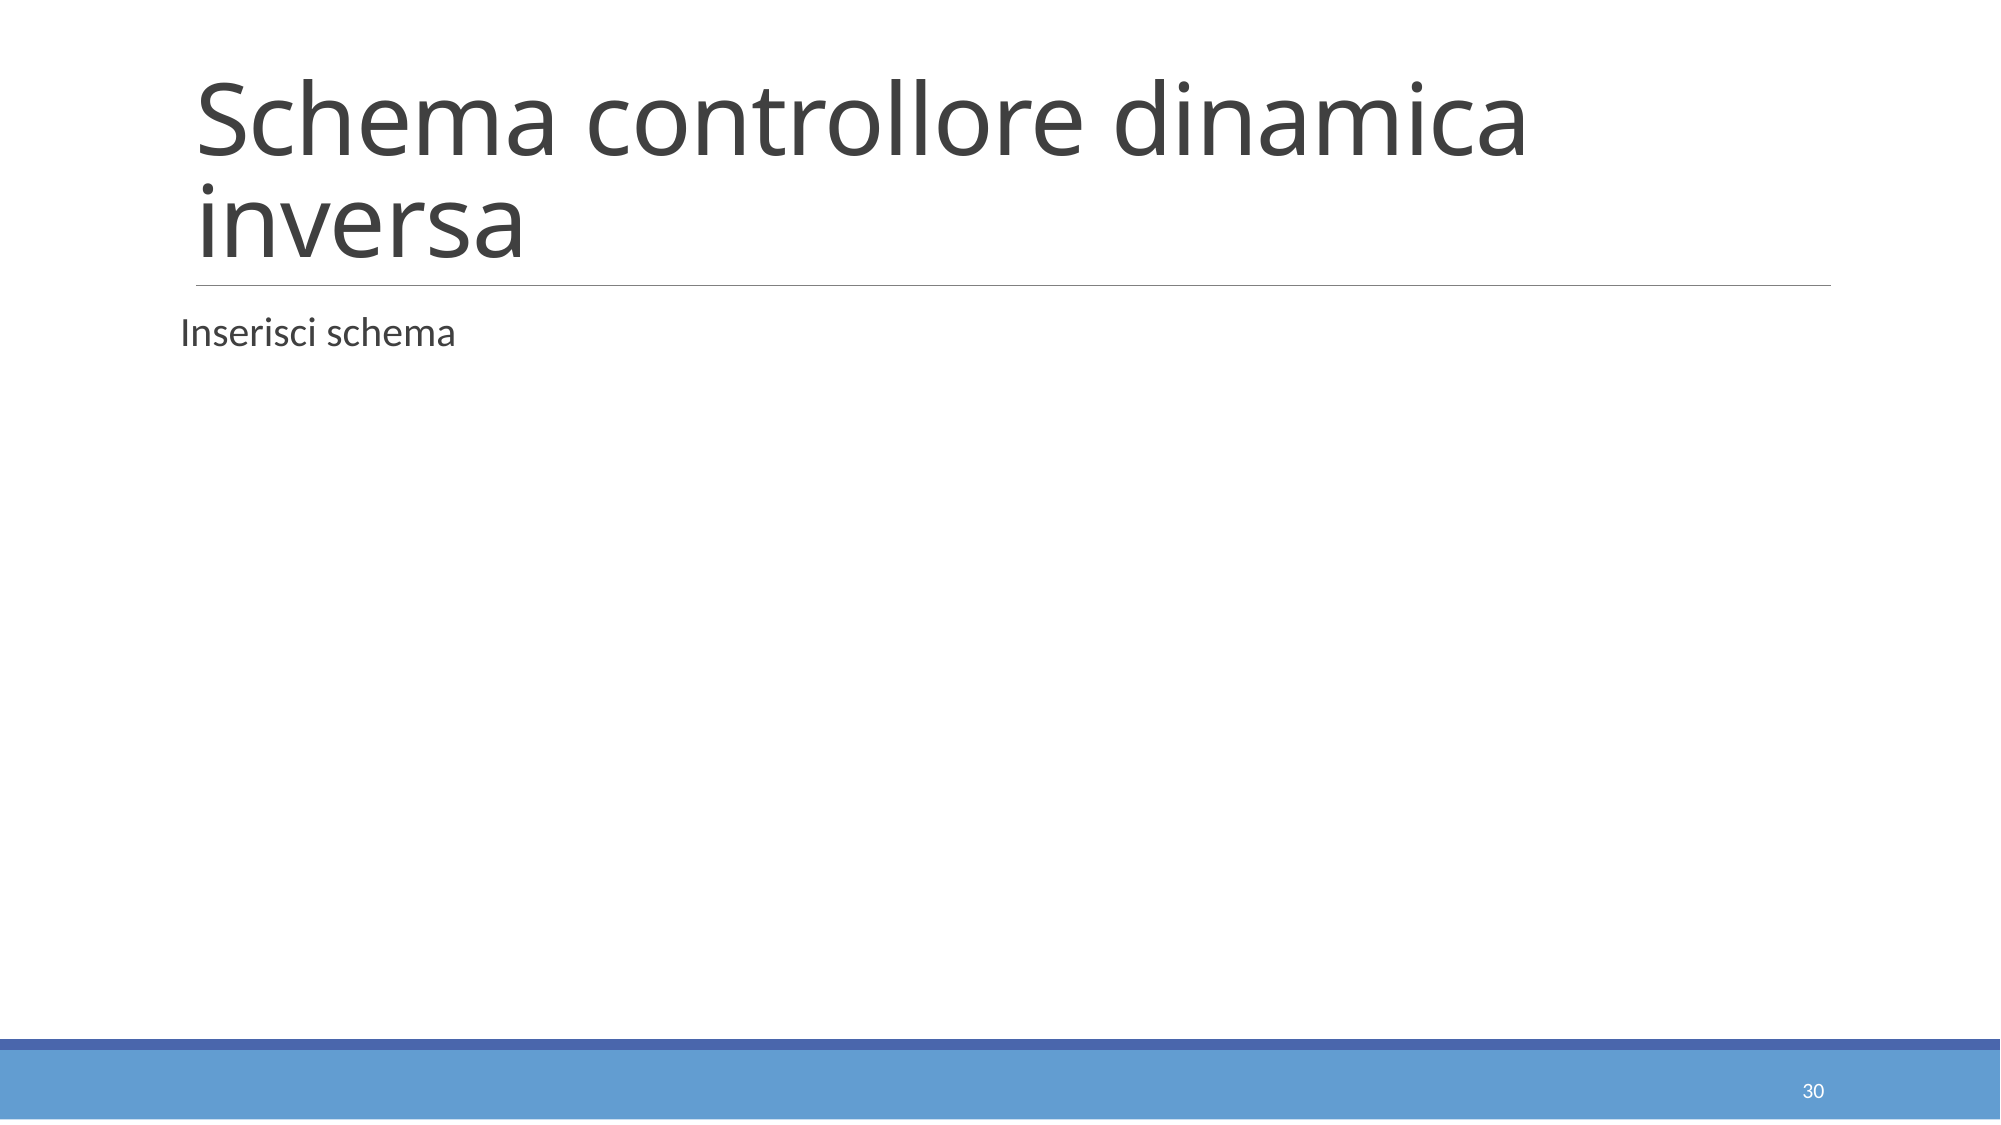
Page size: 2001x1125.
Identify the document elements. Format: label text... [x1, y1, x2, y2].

list Inserisci schema [180, 302, 1830, 963]
slide_number 30 [1624, 1059, 1840, 1120]
title Schema controllore dinamica inversa [180, 47, 1830, 285]
